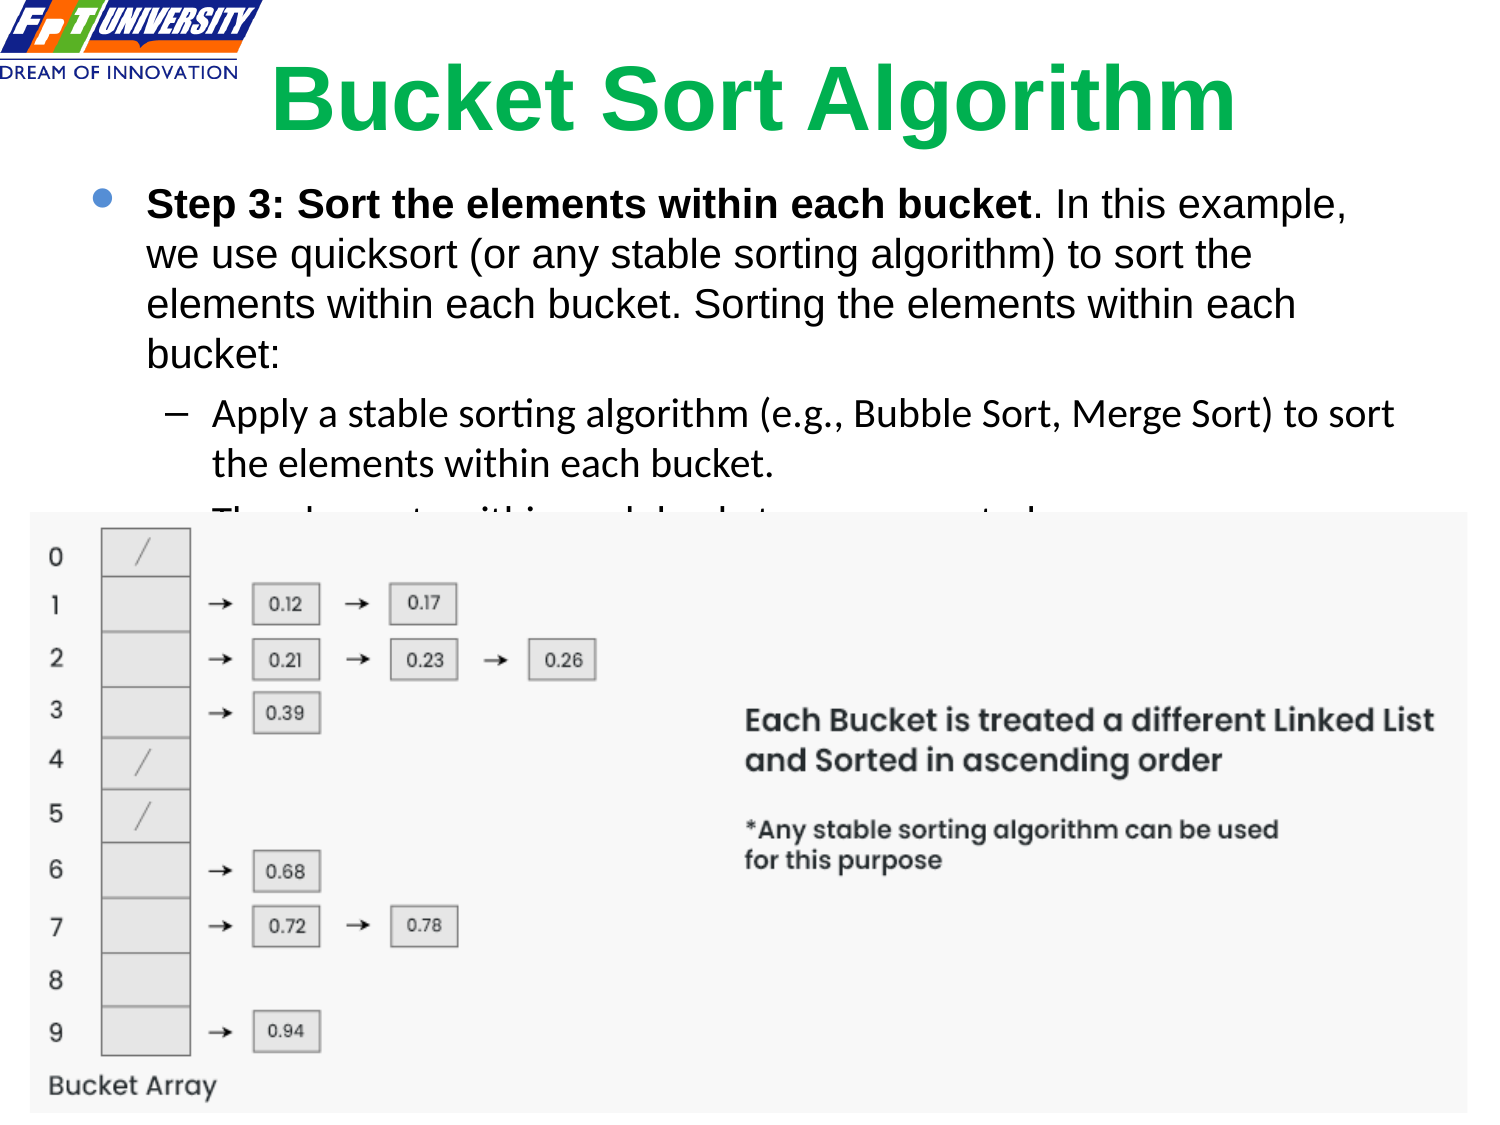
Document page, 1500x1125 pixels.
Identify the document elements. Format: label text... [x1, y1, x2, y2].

picture [29, 512, 1468, 1113]
list Step 3: Sort the elements within each bucket. In this example, we use quicksort (or any stable sorting algorithm) to sort the elements within each bucket. Sorting the elements within each bucket: Apply a stable sorting algorithm (e.g., Bubble Sort, Merge Sort) to sort the elements within each bucket. The elements within each bucket are now sorted. [74, 169, 1426, 510]
title Bucket Sort Algorithm [79, 0, 1431, 188]
picture [0, 0, 79, 79]
